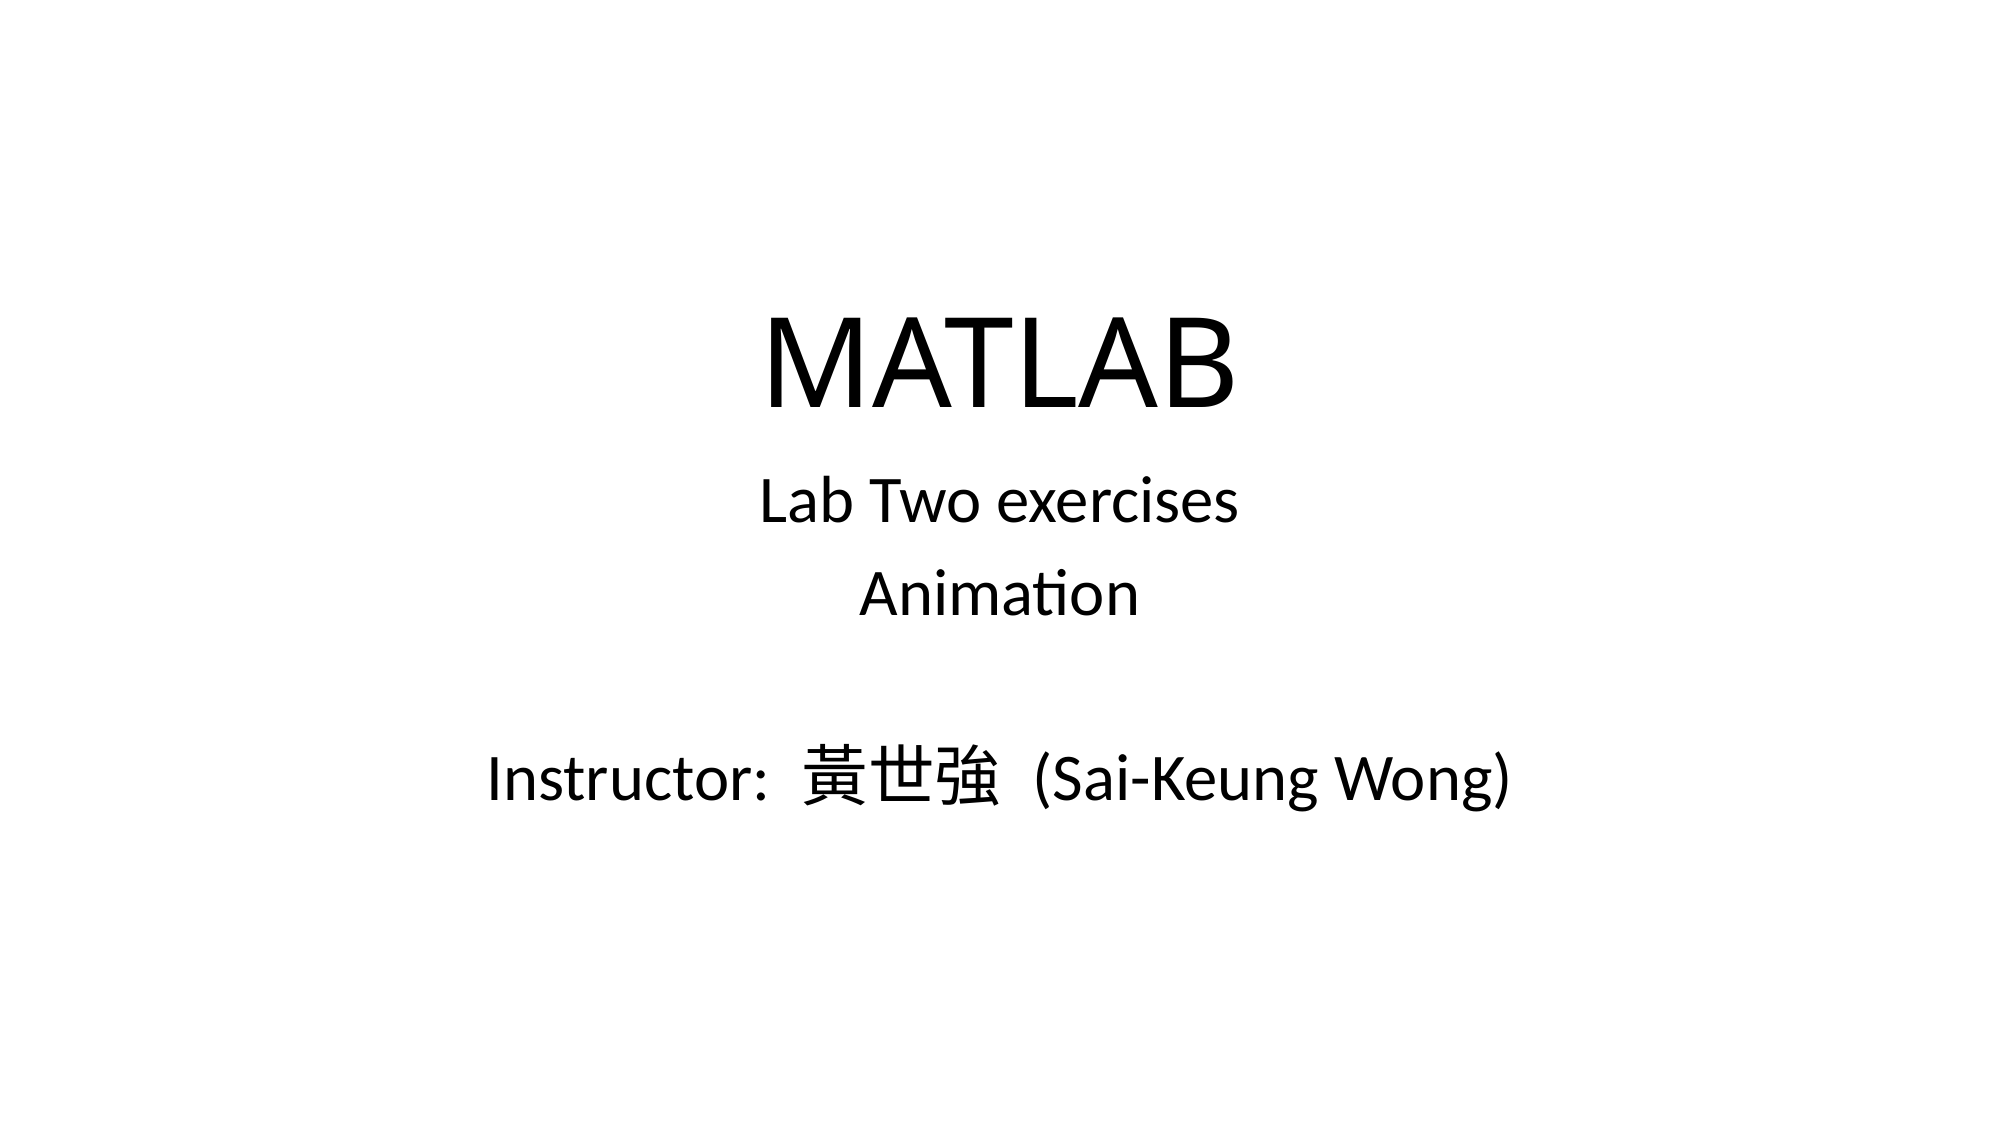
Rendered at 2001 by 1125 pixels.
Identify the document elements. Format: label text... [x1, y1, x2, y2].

subtitle Lab Two exercises Animation Instructor: 黃世強 (Sai-Keung Wong) [249, 457, 1750, 729]
title MATLAB [249, 50, 1750, 443]
